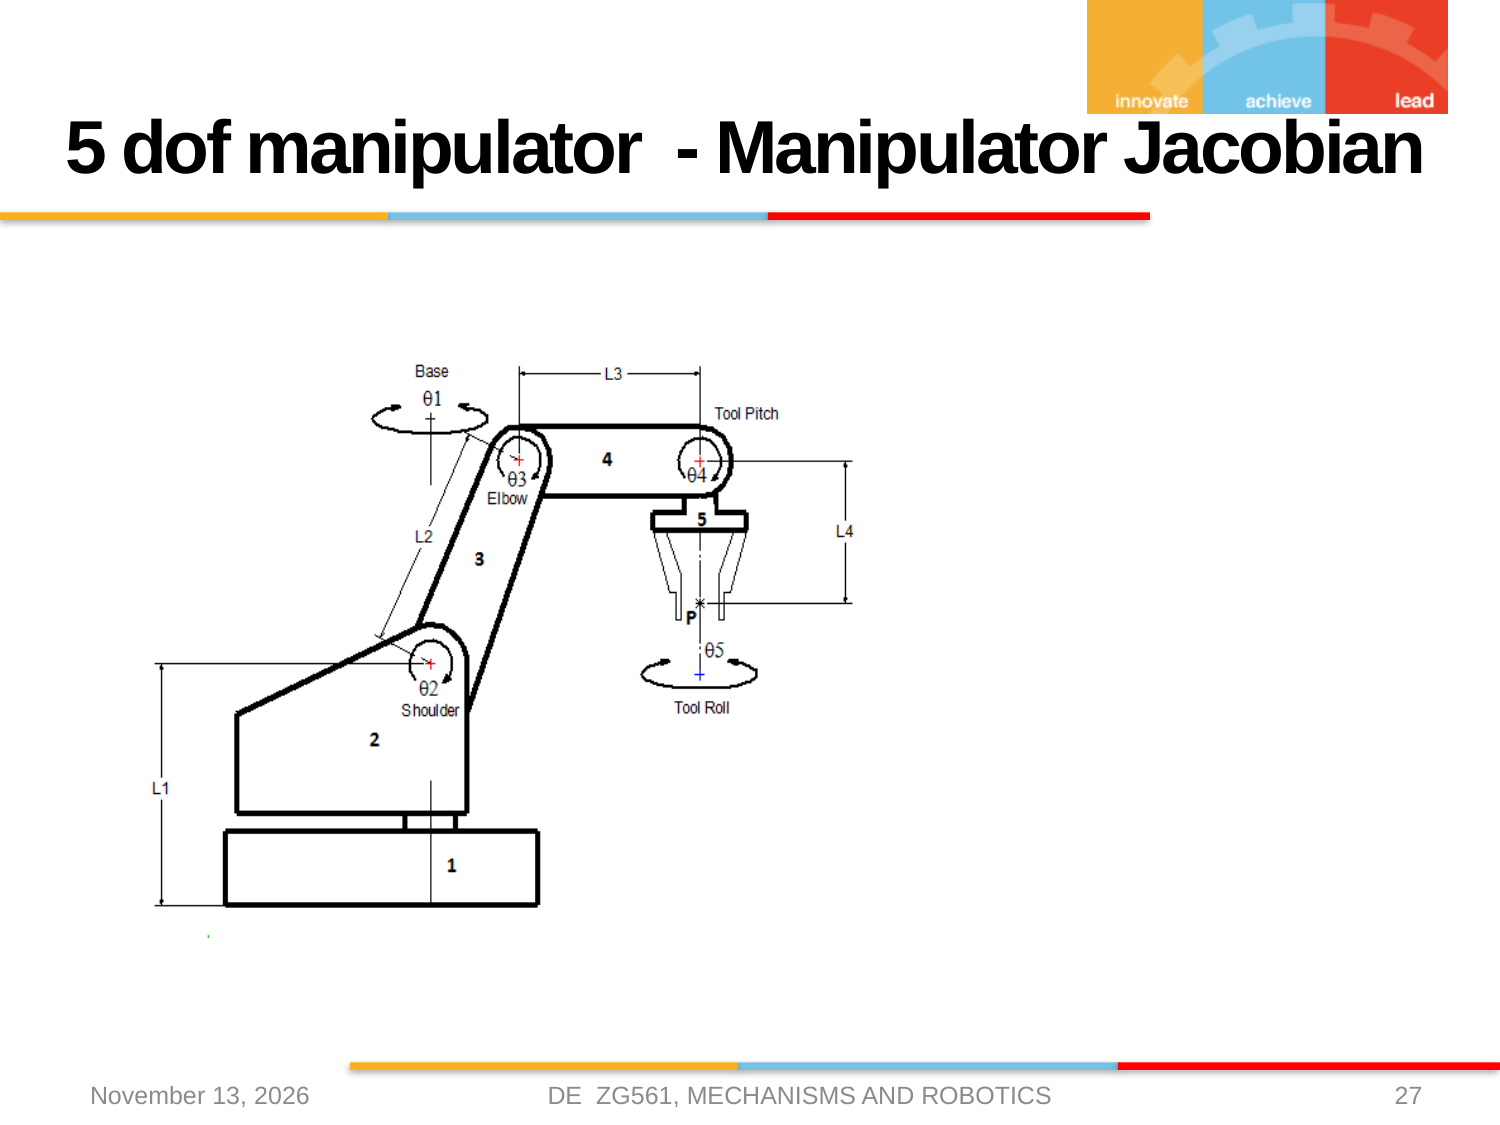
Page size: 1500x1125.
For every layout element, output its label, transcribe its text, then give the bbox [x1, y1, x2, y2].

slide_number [75, 1065, 425, 1125]
footer DE ZG561, MECHANISMS AND ROBOTICS [512, 1065, 1088, 1125]
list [132, 313, 893, 939]
title 5 dof manipulator - Manipulator Jacobian [50, 87, 1448, 200]
picture [1087, 0, 1448, 87]
slide_number 27 [1088, 1065, 1438, 1125]
